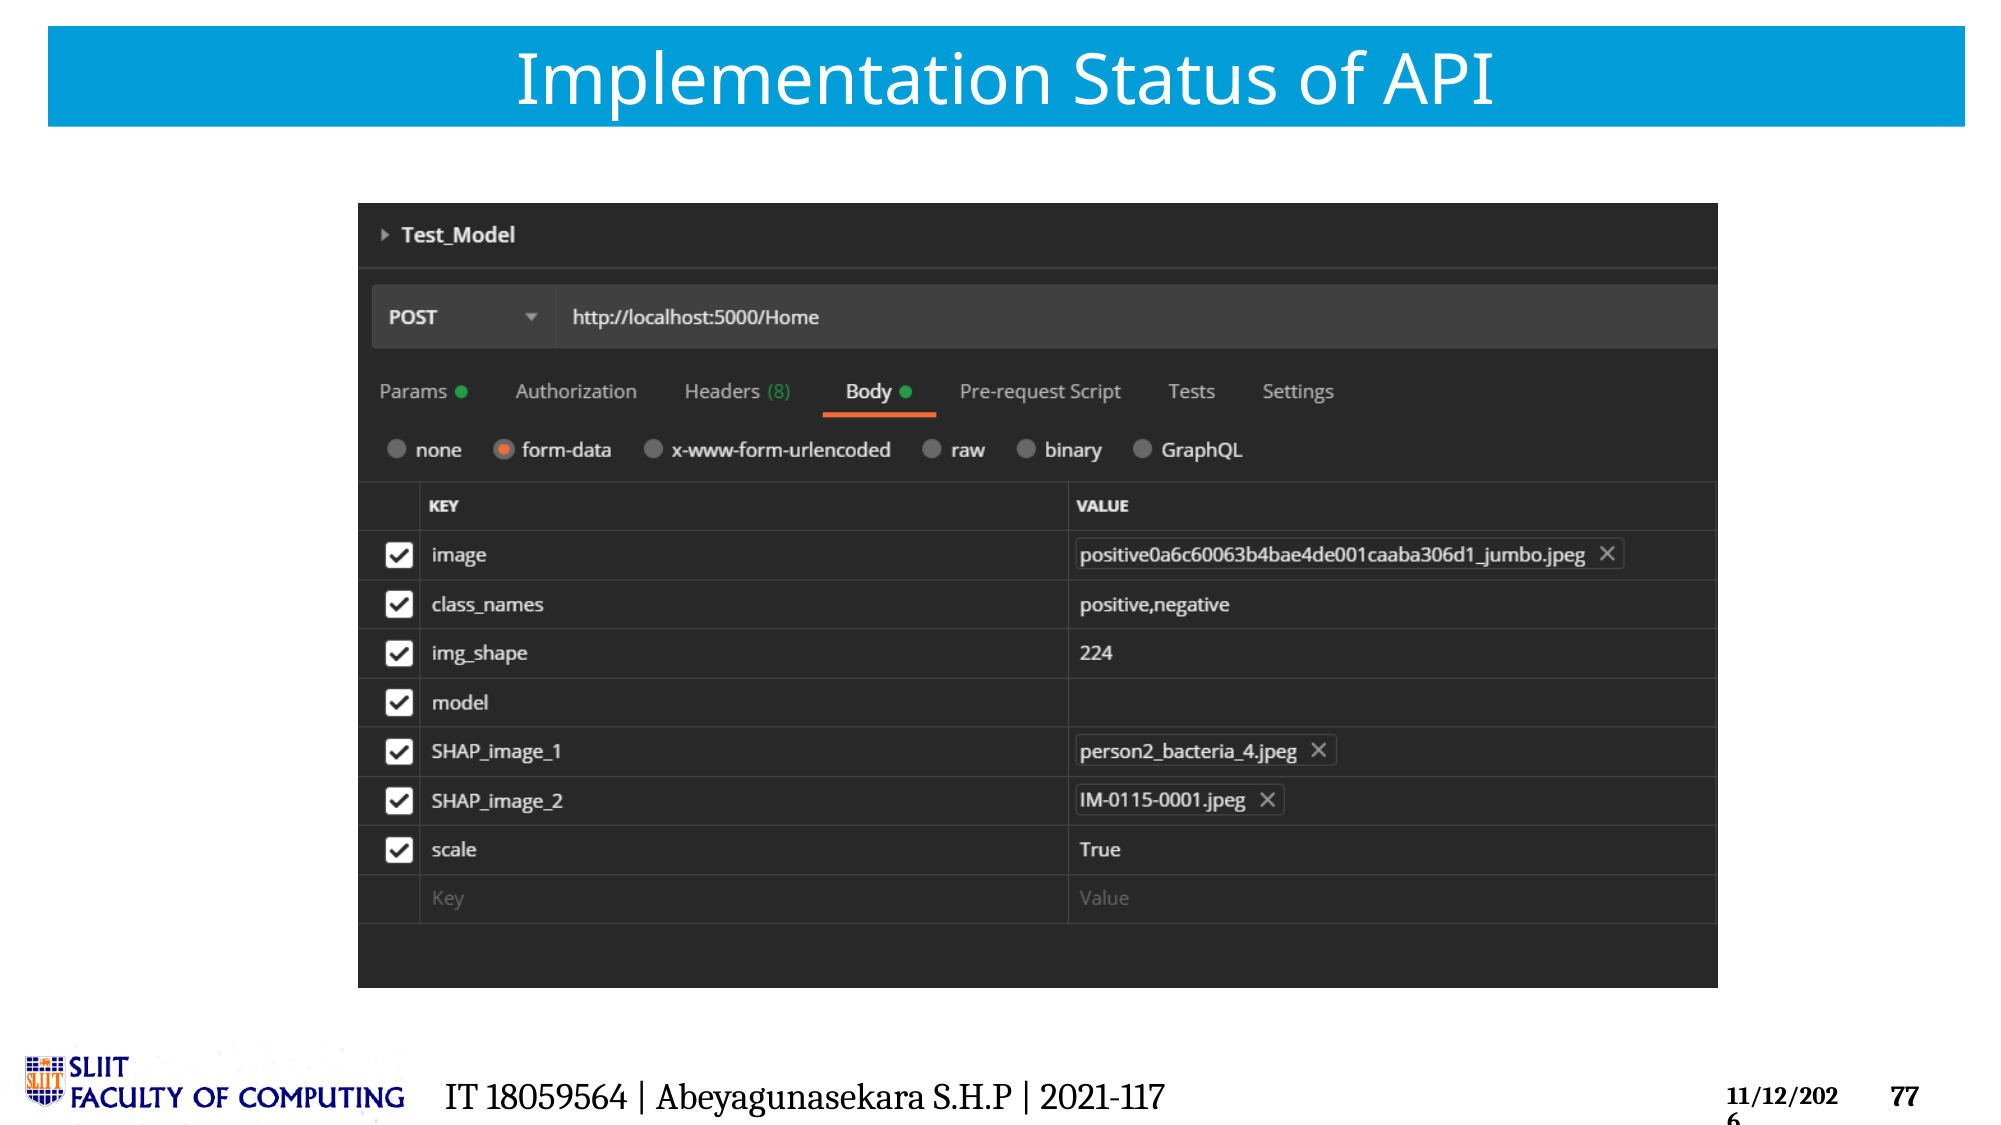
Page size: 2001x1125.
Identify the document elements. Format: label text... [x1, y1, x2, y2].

title Implementation Status of API [48, 26, 1965, 127]
text_box IT 18059564 | Abeyagunasekara S.H.P | 2021-117 [430, 1064, 1405, 1125]
picture [0, 1045, 413, 1125]
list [358, 203, 1718, 988]
